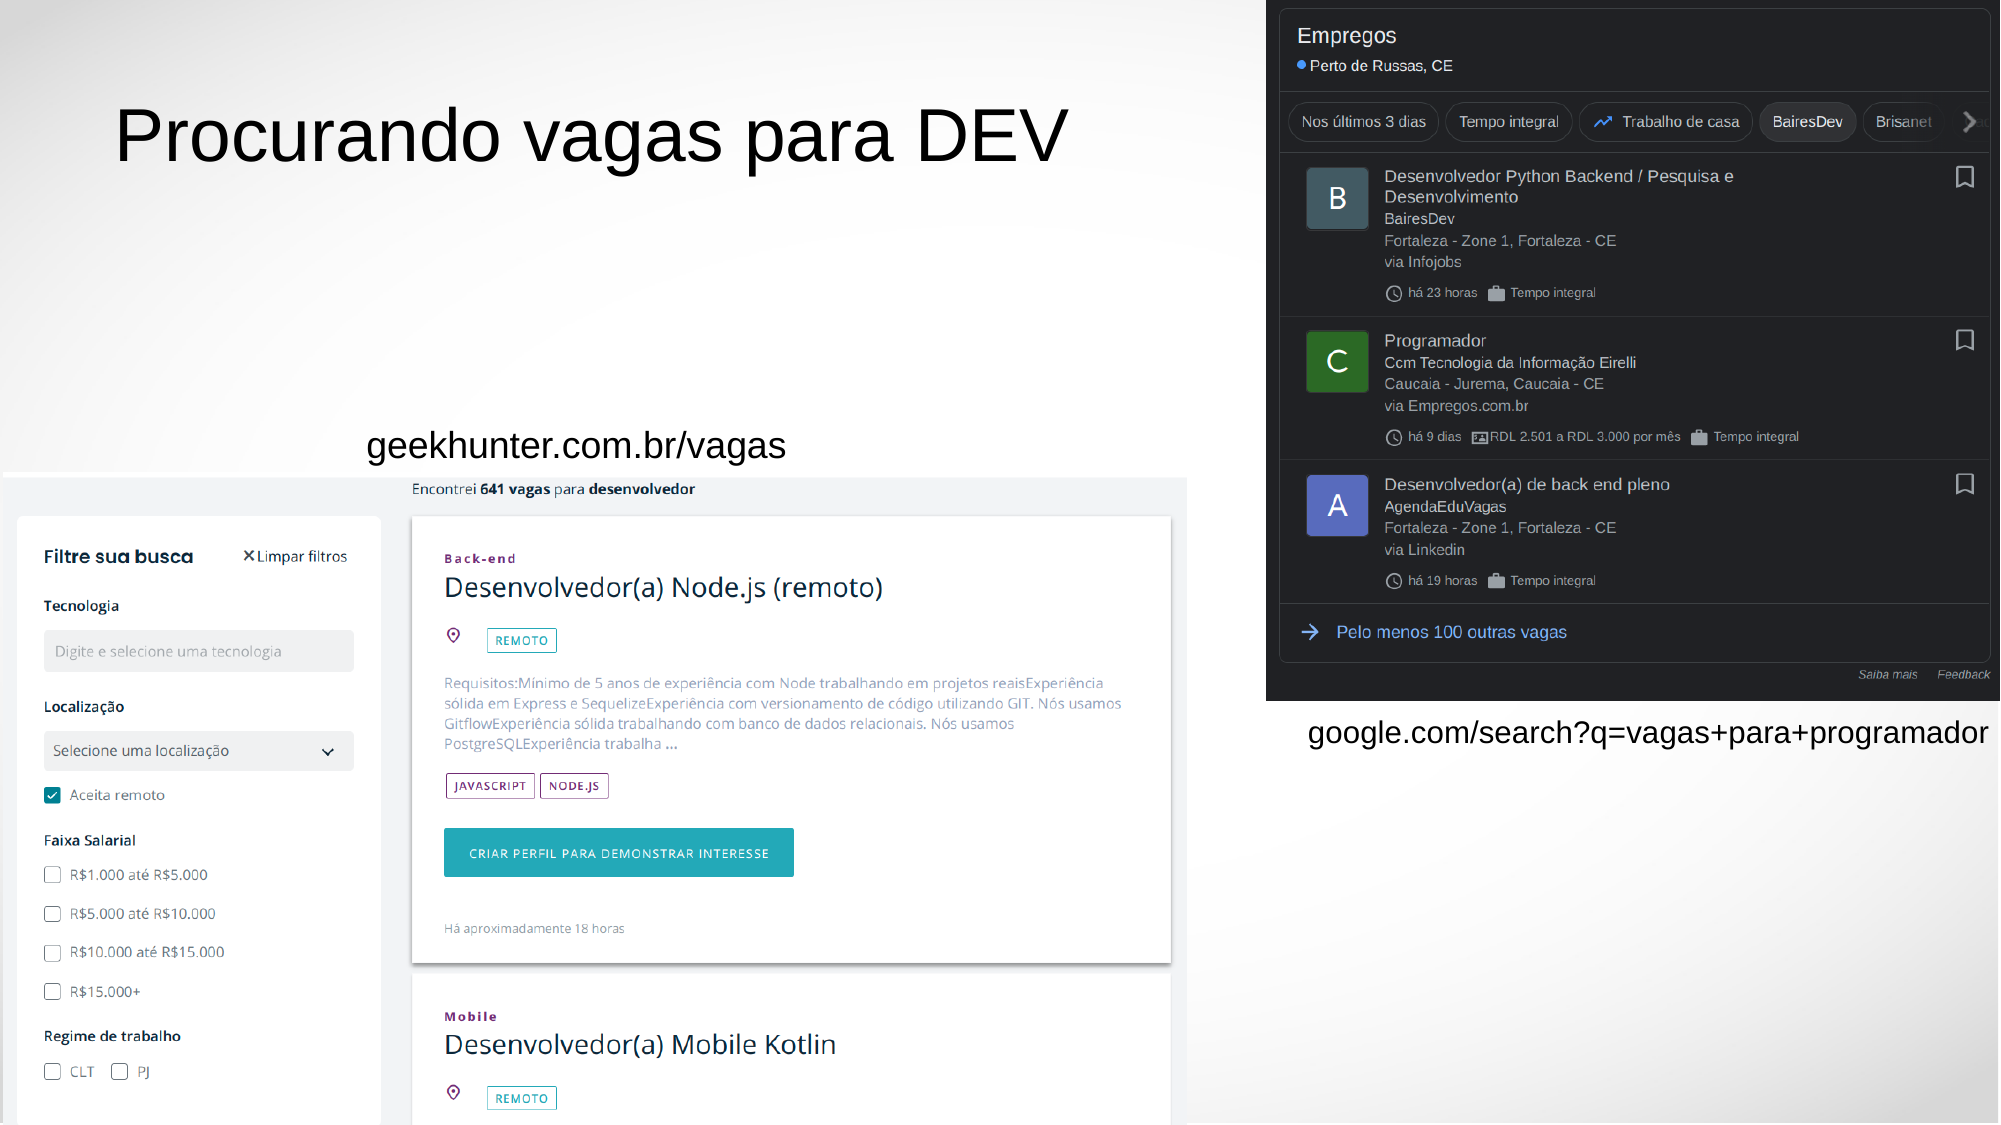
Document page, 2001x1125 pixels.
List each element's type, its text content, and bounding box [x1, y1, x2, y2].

picture [0, 0, 2000, 1125]
text_box google.com/search?q=vagas+para+programador [1293, 710, 2000, 762]
text_box geekhunter.com.br/vagas [351, 413, 827, 470]
text_box Procurando vagas para DEV [100, 84, 1261, 178]
